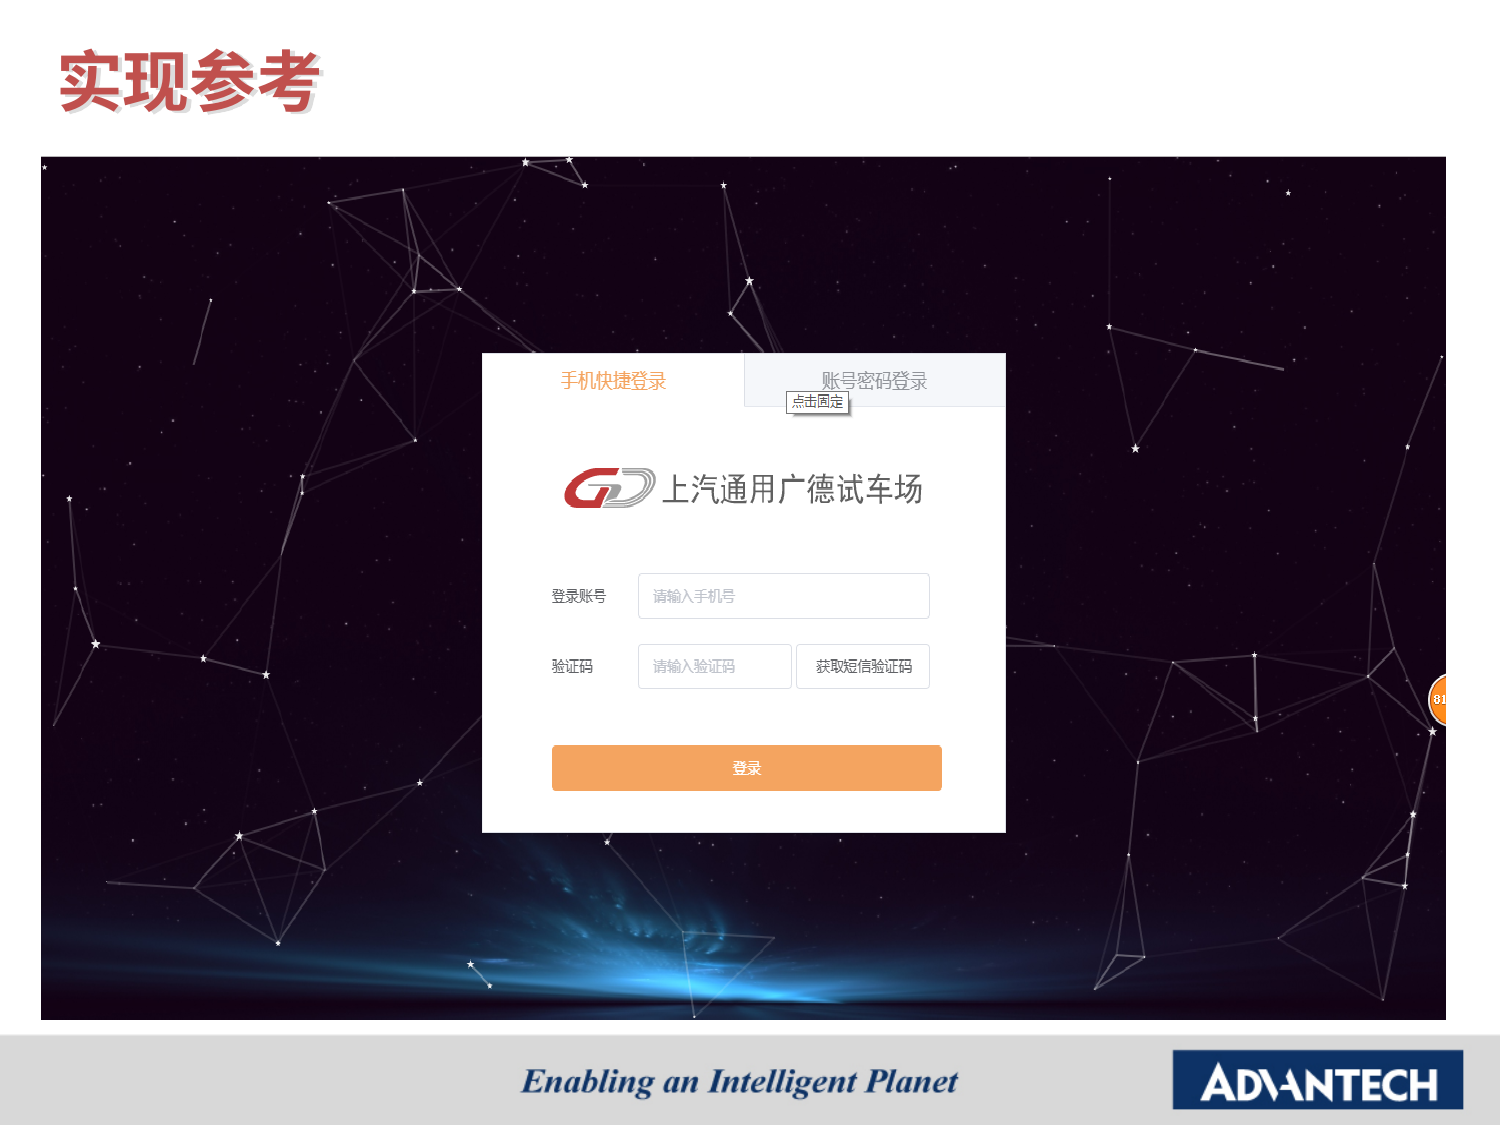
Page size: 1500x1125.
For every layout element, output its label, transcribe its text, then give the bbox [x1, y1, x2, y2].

picture [0, 0, 1500, 1125]
title 实现参考 [40, 28, 1400, 143]
